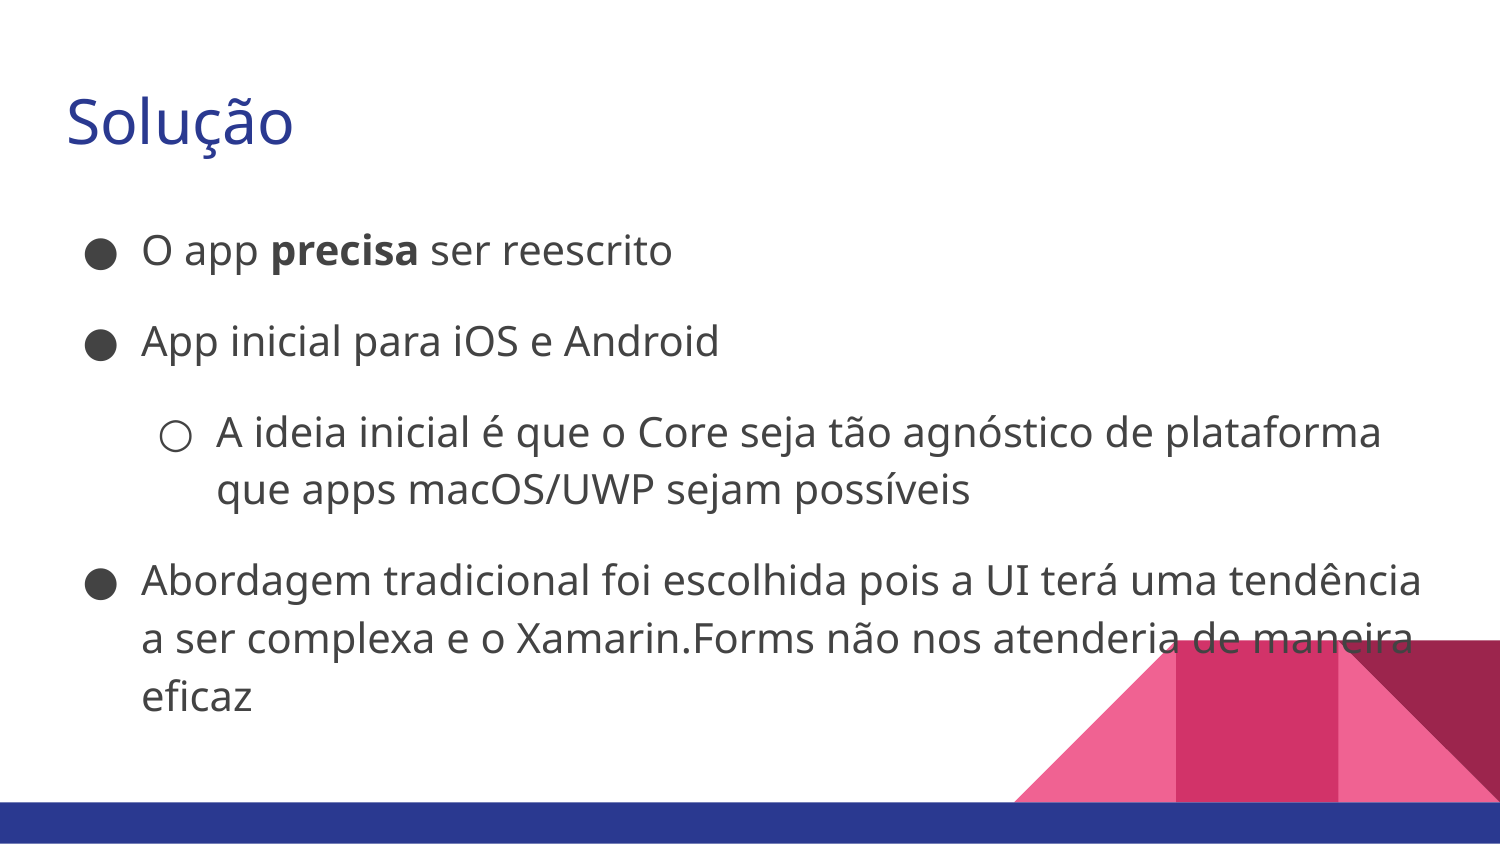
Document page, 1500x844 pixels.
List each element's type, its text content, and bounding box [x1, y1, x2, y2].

title Solução [51, 67, 1449, 167]
list O app precisa ser reescrito App inicial para iOS e Android A ideia inicial é que o Core seja tão agnóstico de plataforma que apps macOS/UWP sejam possíveis Abordagem tradicional foi escolhida pois a UI terá uma tendência a ser complexa e o Xamarin.Forms não nos atenderia de maneira eficaz [51, 201, 1449, 750]
